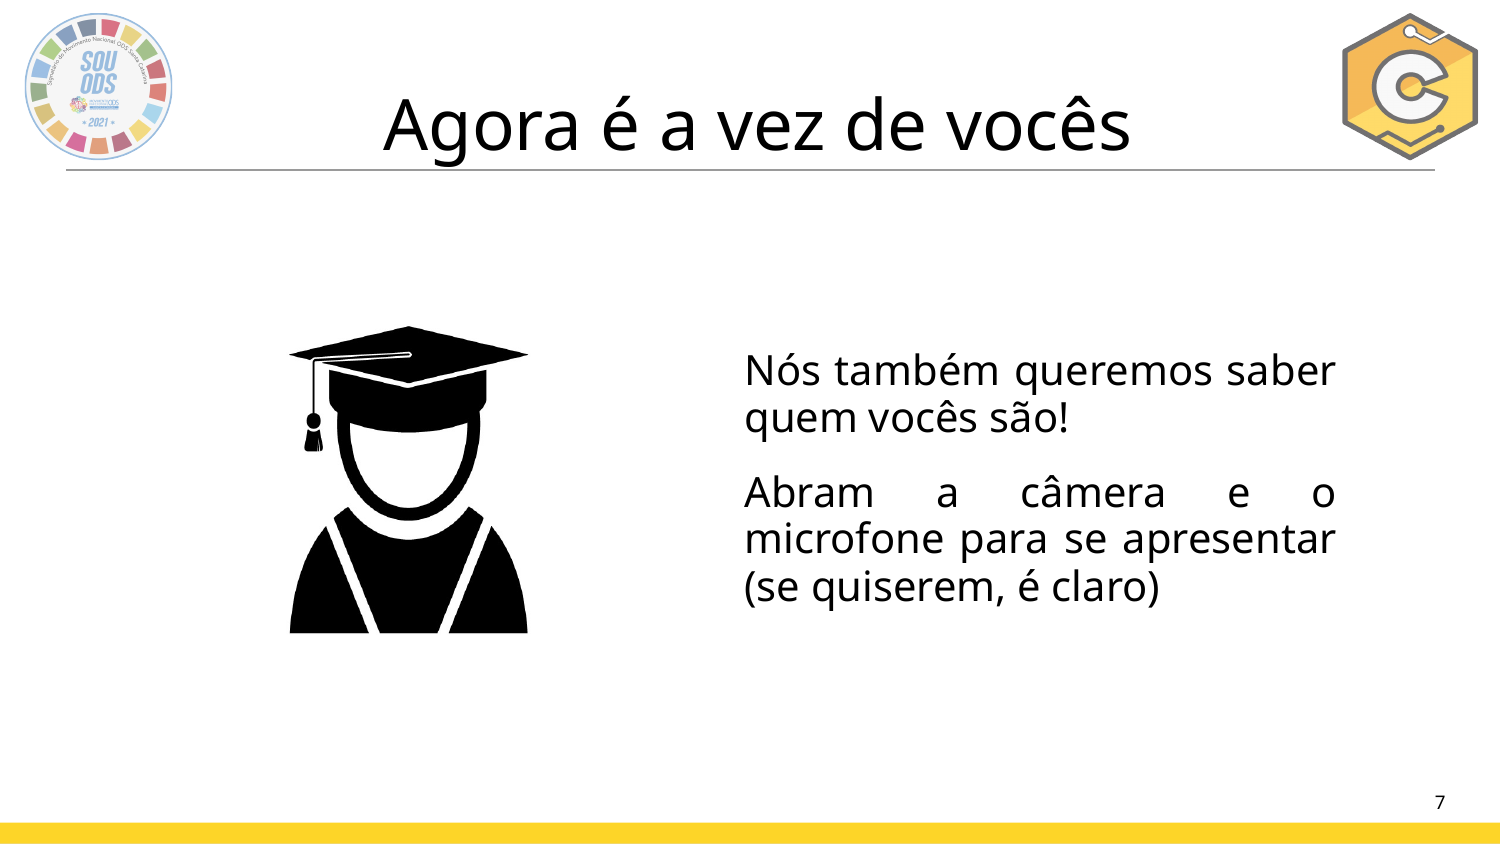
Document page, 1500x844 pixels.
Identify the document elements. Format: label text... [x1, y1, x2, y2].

text_box Nós também queremos saber quem vocês são! Abram a câmera e o microfone para se apresentar (se quiserem, é claro) [662, 225, 1420, 734]
text_box [0, 822, 1500, 844]
slide_number ‹#› [1415, 795, 1451, 822]
picture [223, 303, 558, 663]
text_box Agora é a vez de vocês [101, 64, 1415, 137]
